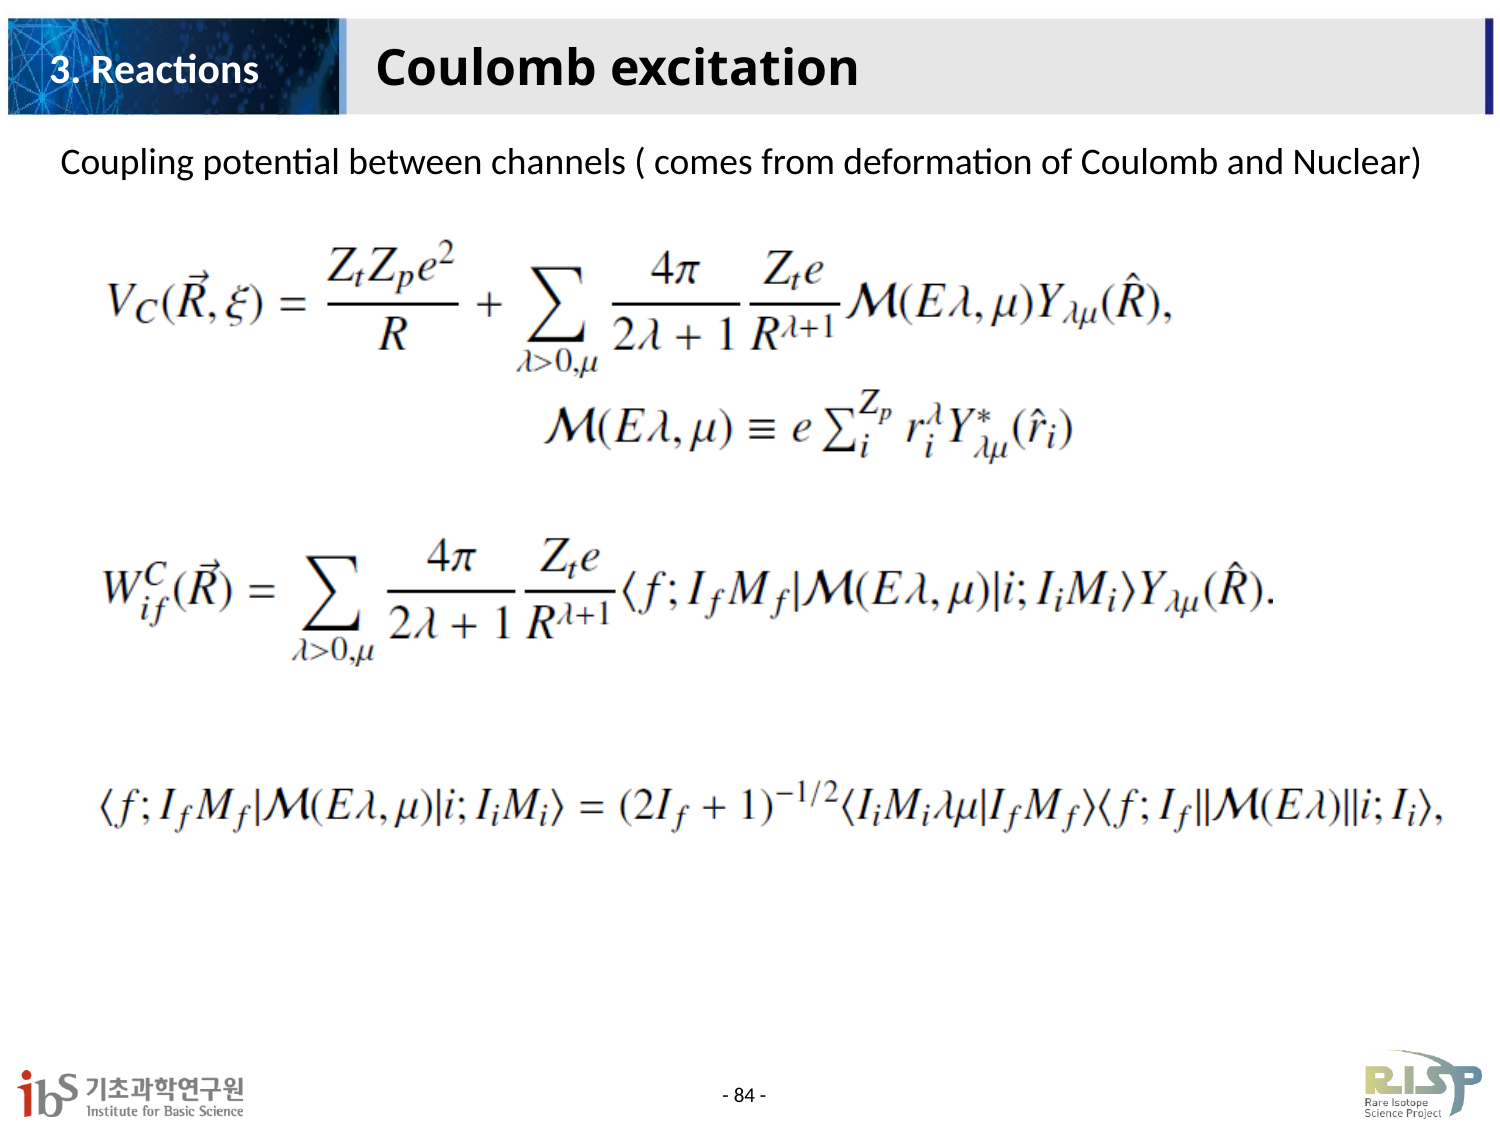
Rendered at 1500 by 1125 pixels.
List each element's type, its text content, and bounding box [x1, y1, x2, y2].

text_box Coupling potential between channels ( comes from deformation of Coulomb and Nuclear) [45, 130, 1439, 190]
picture [17, 1070, 243, 1117]
picture [76, 515, 1273, 684]
picture [2, 10, 1500, 130]
picture [76, 756, 1447, 852]
picture [76, 218, 1184, 469]
picture [1364, 1049, 1482, 1119]
